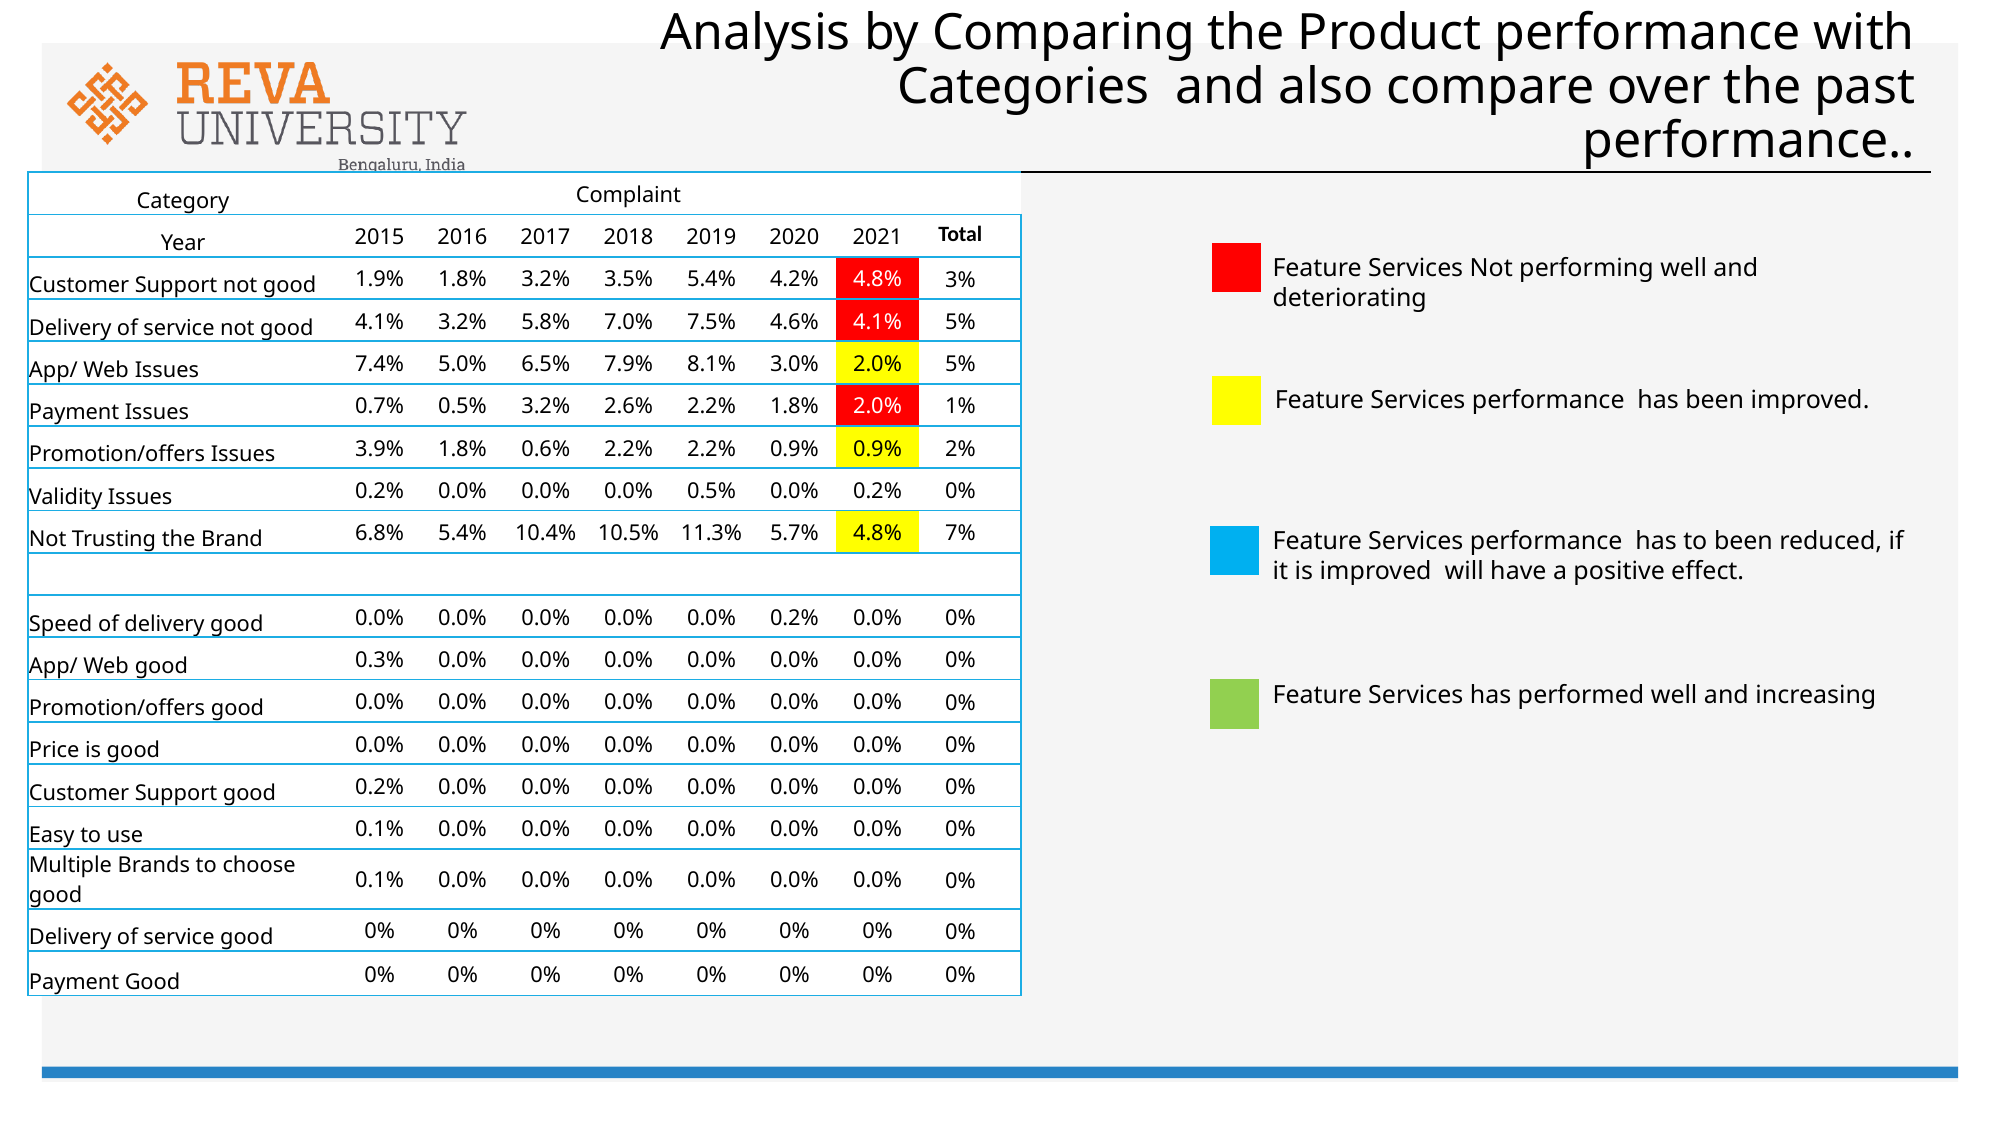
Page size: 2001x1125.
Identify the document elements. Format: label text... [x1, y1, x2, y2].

table_cell 6.5% [504, 342, 587, 383]
text_box Feature Services Not performing well and deteriorating [1257, 243, 1869, 319]
table_cell 0.0% [753, 469, 836, 510]
table_cell 0.0% [753, 723, 836, 763]
table_header Category [29, 173, 338, 214]
table_cell [670, 554, 753, 594]
table_cell 3.2% [504, 258, 587, 298]
table_cell 0% [587, 910, 670, 950]
table_cell 2.0% [836, 385, 919, 425]
table_cell 0.0% [836, 807, 919, 848]
table_cell 0.0% [504, 850, 587, 908]
table_cell [29, 554, 338, 594]
table_cell 1.8% [753, 385, 836, 425]
table_cell 0.0% [338, 596, 421, 636]
table_cell 2.2% [670, 385, 753, 425]
table_cell 7.4% [338, 342, 421, 383]
table_cell [1002, 638, 1020, 679]
table_cell 0.0% [421, 596, 504, 636]
table_cell 0.0% [670, 807, 753, 848]
table_cell 2.2% [670, 427, 753, 467]
table_cell 0.6% [504, 427, 587, 467]
table_cell 0.0% [753, 638, 836, 679]
table_cell 2019 [670, 215, 753, 256]
table_cell 5.4% [421, 511, 504, 552]
table_cell 7.9% [587, 342, 670, 383]
table_cell 11.3% [670, 511, 753, 552]
table_cell Speed of delivery good [29, 596, 338, 636]
table_cell 5.4% [670, 258, 753, 298]
table_cell 10.4% [504, 511, 587, 552]
table_cell 0.0% [338, 723, 421, 763]
table_cell 0.0% [753, 850, 836, 908]
table_cell 0% [919, 807, 1002, 848]
table_cell [753, 554, 836, 594]
table_cell 0% [919, 638, 1002, 679]
table_cell [1002, 596, 1020, 636]
table_cell 3.2% [421, 300, 504, 340]
table_cell [1002, 554, 1020, 594]
table_cell 1% [919, 385, 1002, 425]
table_cell 0.0% [421, 765, 504, 806]
table_cell Multiple Brands to choose good [29, 850, 338, 908]
table_cell Delivery of service not good [29, 300, 338, 340]
table_cell 0.0% [587, 807, 670, 848]
table_cell 0.3% [338, 638, 421, 679]
table_cell [1002, 385, 1020, 425]
table_cell 1.8% [421, 427, 504, 467]
table_header [1002, 173, 1021, 214]
table_cell 0% [919, 952, 1002, 995]
table_cell Customer Support not good [29, 258, 338, 298]
table_cell 0% [670, 910, 753, 950]
table_cell [1002, 807, 1020, 848]
table_cell 0.0% [504, 596, 587, 636]
table_cell 1.8% [421, 258, 504, 298]
text_box Feature Services performance has been improved. [1260, 376, 1942, 422]
table_cell 2.6% [587, 385, 670, 425]
table_cell 0.0% [421, 807, 504, 848]
table_cell 0.1% [338, 850, 421, 908]
table_cell 0.9% [836, 427, 919, 467]
table_cell [1002, 342, 1020, 383]
title Analysis by Comparing the Product performance with Categories and also compare over the past performance.. [555, 62, 1931, 173]
table_cell 7.0% [587, 300, 670, 340]
table_cell Not Trusting the Brand [29, 511, 338, 552]
table_cell [1002, 258, 1020, 298]
table_cell 0% [919, 680, 1002, 721]
table_cell 0.0% [670, 596, 753, 636]
text_box [1212, 243, 1257, 292]
table_cell 10.5% [587, 511, 670, 552]
table_cell 0% [836, 910, 919, 950]
table_cell 0% [919, 723, 1002, 763]
table_cell Price is good [29, 723, 338, 763]
table_cell 0% [753, 910, 836, 950]
table_cell 0.0% [670, 680, 753, 721]
table_cell 5.7% [753, 511, 836, 552]
table_cell 0.0% [504, 680, 587, 721]
table_cell [1002, 680, 1020, 721]
table_cell 2017 [504, 215, 587, 256]
table_cell 0.0% [587, 680, 670, 721]
table_header Complaint [338, 173, 919, 214]
table_cell 0.0% [504, 469, 587, 510]
table_cell [1002, 850, 1020, 908]
table_cell [1002, 427, 1020, 467]
table_cell 0.0% [753, 807, 836, 848]
text_box Feature Services has performed well and increasing [1257, 670, 1939, 716]
table_cell 3.0% [753, 342, 836, 383]
table_cell Promotion/offers Issues [29, 427, 338, 467]
table_header [919, 173, 1002, 214]
table_cell 0.0% [670, 850, 753, 908]
table_cell 5.0% [421, 342, 504, 383]
table_cell 0% [836, 952, 919, 995]
table_cell Customer Support good [29, 765, 338, 806]
table_cell [1002, 300, 1020, 340]
table_cell 0.0% [836, 765, 919, 806]
table_cell 0.0% [587, 638, 670, 679]
table_cell [338, 554, 421, 594]
table_cell 0% [919, 910, 1002, 950]
table_cell 2018 [587, 215, 670, 256]
table_cell 0.0% [504, 765, 587, 806]
table_cell 5.8% [504, 300, 587, 340]
table_cell 2020 [753, 215, 836, 256]
table_cell 0.0% [836, 680, 919, 721]
table_cell Promotion/offers good [29, 680, 338, 721]
table_cell 0.0% [587, 469, 670, 510]
table_cell App/ Web good [29, 638, 338, 679]
table_cell [1002, 723, 1020, 763]
table_cell 0.0% [670, 765, 753, 806]
text_box Feature Services performance has to been reduced, if it is improved will have a positive effect. [1257, 517, 1939, 592]
table_cell 2016 [421, 215, 504, 256]
table_cell 0% [753, 952, 836, 995]
table_cell 2% [919, 427, 1002, 467]
table_cell [421, 554, 504, 594]
picture [65, 62, 467, 171]
table_cell 0% [421, 910, 504, 950]
table_cell 0.0% [670, 723, 753, 763]
table_cell 0.2% [338, 765, 421, 806]
table_cell 0.0% [836, 850, 919, 908]
table_cell 0% [919, 469, 1002, 510]
table_cell [587, 554, 670, 594]
table_cell 0.0% [504, 638, 587, 679]
table_cell 4.1% [836, 300, 919, 340]
table_cell 0.0% [587, 596, 670, 636]
table_cell 0% [504, 952, 587, 995]
table_cell 8.1% [670, 342, 753, 383]
table_cell 3.2% [504, 385, 587, 425]
table_cell 0.0% [753, 765, 836, 806]
table_cell 0.2% [338, 469, 421, 510]
table_cell [1002, 215, 1020, 256]
table_cell 4.6% [753, 300, 836, 340]
table_cell 0.1% [338, 807, 421, 848]
table_cell [1002, 511, 1020, 552]
table_cell 0.0% [836, 638, 919, 679]
table_cell 4.1% [338, 300, 421, 340]
table_cell 0.5% [421, 385, 504, 425]
table_cell 0.0% [421, 469, 504, 510]
table_cell Easy to use [29, 807, 338, 848]
table_cell 1.9% [338, 258, 421, 298]
table_cell 0% [338, 910, 421, 950]
table_cell Delivery of service good [29, 910, 338, 950]
table_cell 0.0% [504, 723, 587, 763]
table_cell Payment Issues [29, 385, 338, 425]
table_cell [1002, 469, 1020, 510]
table_cell 0% [919, 596, 1002, 636]
table_cell 3.9% [338, 427, 421, 467]
table_cell 5% [919, 300, 1002, 340]
table_cell 7.5% [670, 300, 753, 340]
text_box [1210, 526, 1257, 575]
table_cell 4.2% [753, 258, 836, 298]
table_cell 3.5% [587, 258, 670, 298]
table_cell 5% [919, 342, 1002, 383]
table_cell [504, 554, 587, 594]
table_cell 0.0% [504, 807, 587, 848]
table_cell 6.8% [338, 511, 421, 552]
table_cell 0.0% [753, 680, 836, 721]
table_cell 0.7% [338, 385, 421, 425]
table_cell 2.0% [836, 342, 919, 383]
table_cell 0% [421, 952, 504, 995]
table_cell [1002, 910, 1020, 950]
table_cell [919, 554, 1002, 594]
table_cell 0.0% [421, 723, 504, 763]
table_cell [1002, 952, 1020, 995]
table_cell 0% [338, 952, 421, 995]
table_cell 0% [670, 952, 753, 995]
table_cell 0% [919, 850, 1002, 908]
table_cell 0.9% [753, 427, 836, 467]
table_cell 4.8% [836, 258, 919, 298]
table_cell 0% [504, 910, 587, 950]
table_cell 2021 [836, 215, 919, 256]
text_box [1212, 376, 1261, 425]
table_cell 0.5% [670, 469, 753, 510]
table_cell 4.8% [836, 511, 919, 552]
table_cell [836, 554, 919, 594]
table_cell 7% [919, 511, 1002, 552]
table_cell 0.0% [836, 596, 919, 636]
table_cell 2015 [338, 215, 421, 256]
table_cell App/ Web Issues [29, 342, 338, 383]
table_cell 0.0% [421, 850, 504, 908]
table_cell 0.0% [587, 765, 670, 806]
table_cell 0.0% [587, 723, 670, 763]
table_cell Year [29, 215, 338, 256]
table_cell 0.0% [587, 850, 670, 908]
table_cell 0.2% [753, 596, 836, 636]
table_cell 2.2% [587, 427, 670, 467]
table_cell 0% [919, 765, 1002, 806]
table_cell 0.0% [421, 638, 504, 679]
table_cell Payment Good [29, 952, 338, 995]
table_cell Total [919, 215, 1002, 256]
table_cell [1002, 765, 1020, 806]
text_box [1210, 679, 1259, 729]
table_cell 0.0% [836, 723, 919, 763]
table_cell 3% [919, 258, 1002, 298]
table_cell 0% [587, 952, 670, 995]
table_cell Validity Issues [29, 469, 338, 510]
table_cell 0.0% [421, 680, 504, 721]
table_cell 0.2% [836, 469, 919, 510]
table_cell 0.0% [338, 680, 421, 721]
table_cell 0.0% [670, 638, 753, 679]
